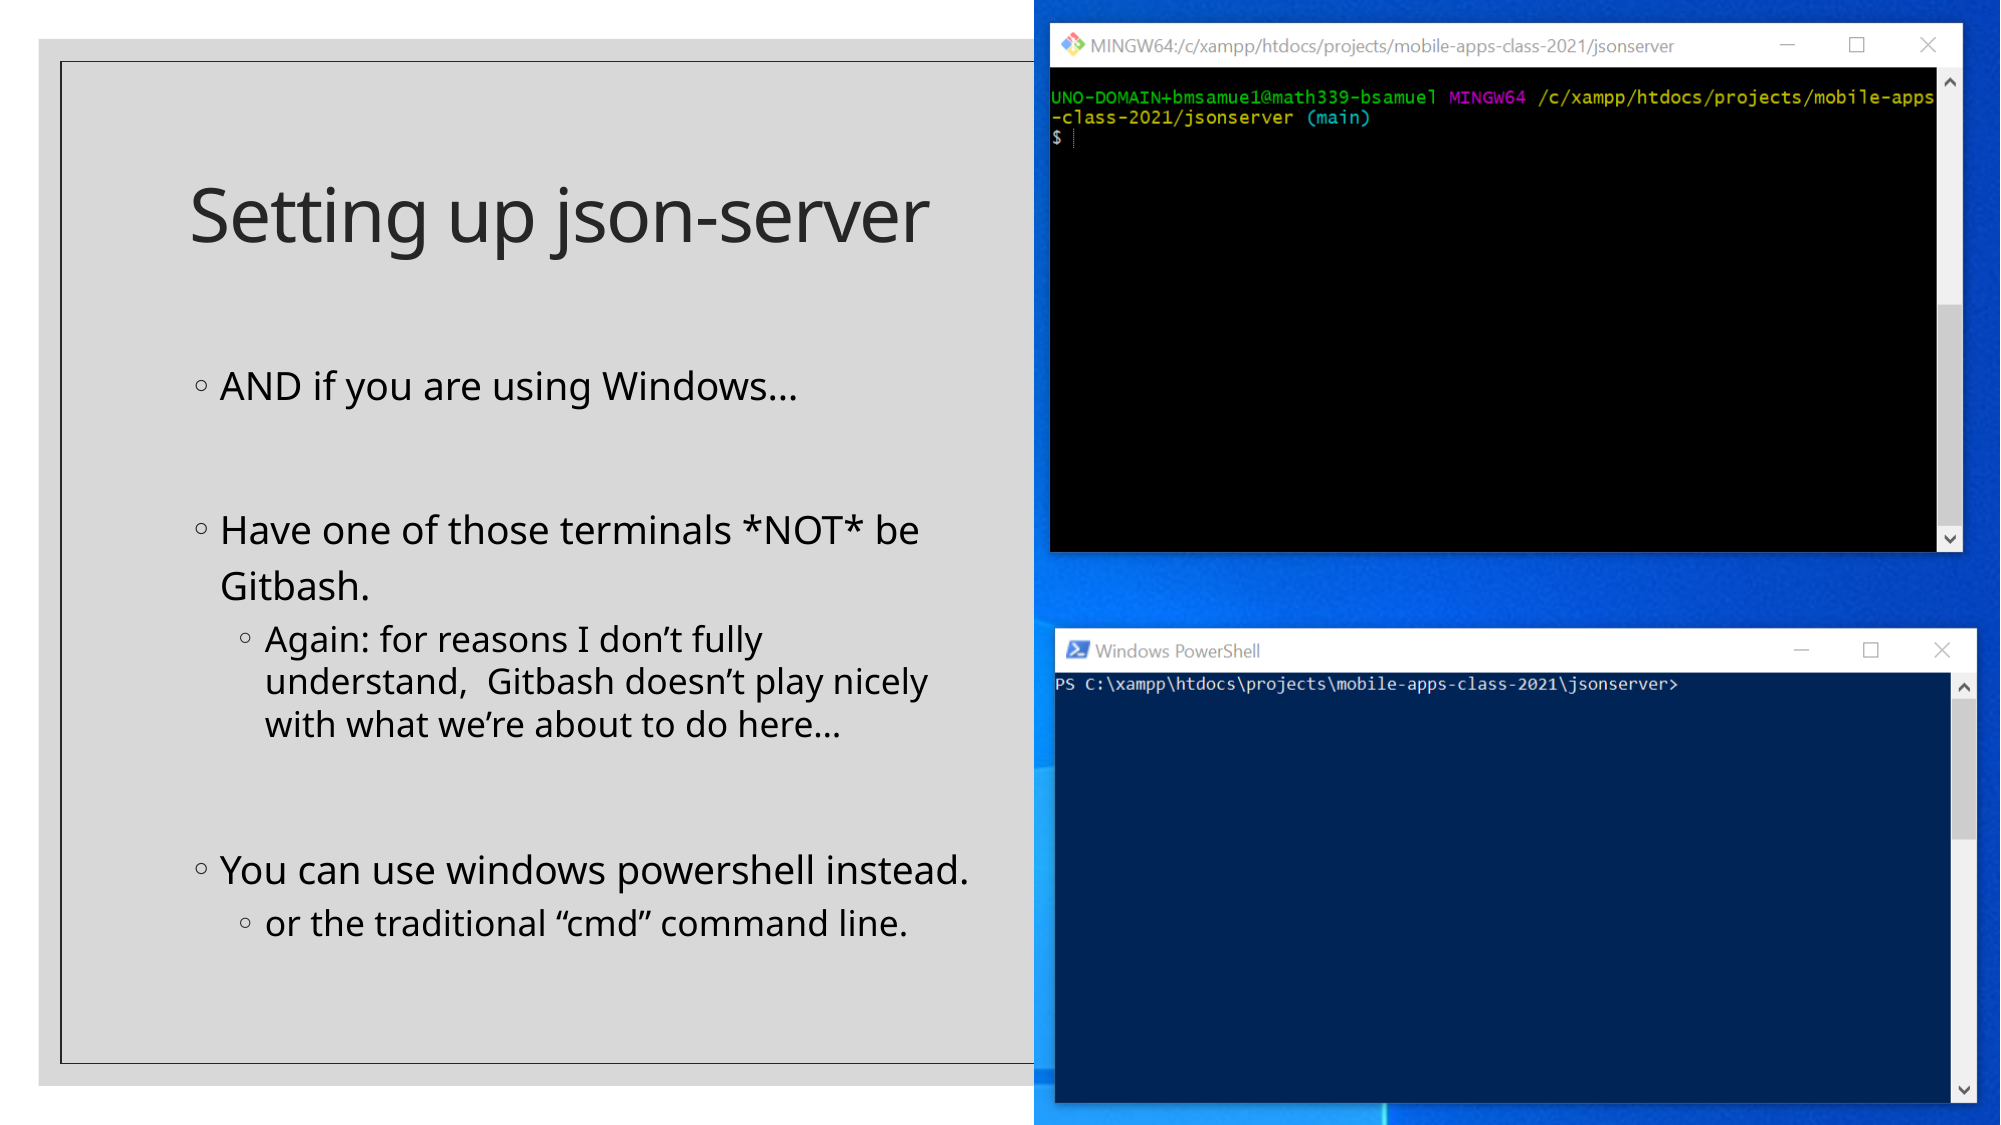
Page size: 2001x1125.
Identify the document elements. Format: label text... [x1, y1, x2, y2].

title Setting up json-server [174, 105, 1028, 331]
list AND if you are using Windows… Have one of those terminals *NOT* be Gitbash. Again: for reasons I don’t fully understand, Gitbash doesn’t play nicely with what we’re about to do here… You can use windows powershell instead. or the traditional “cmd” command line. [174, 345, 986, 977]
picture [1034, 0, 2000, 1125]
